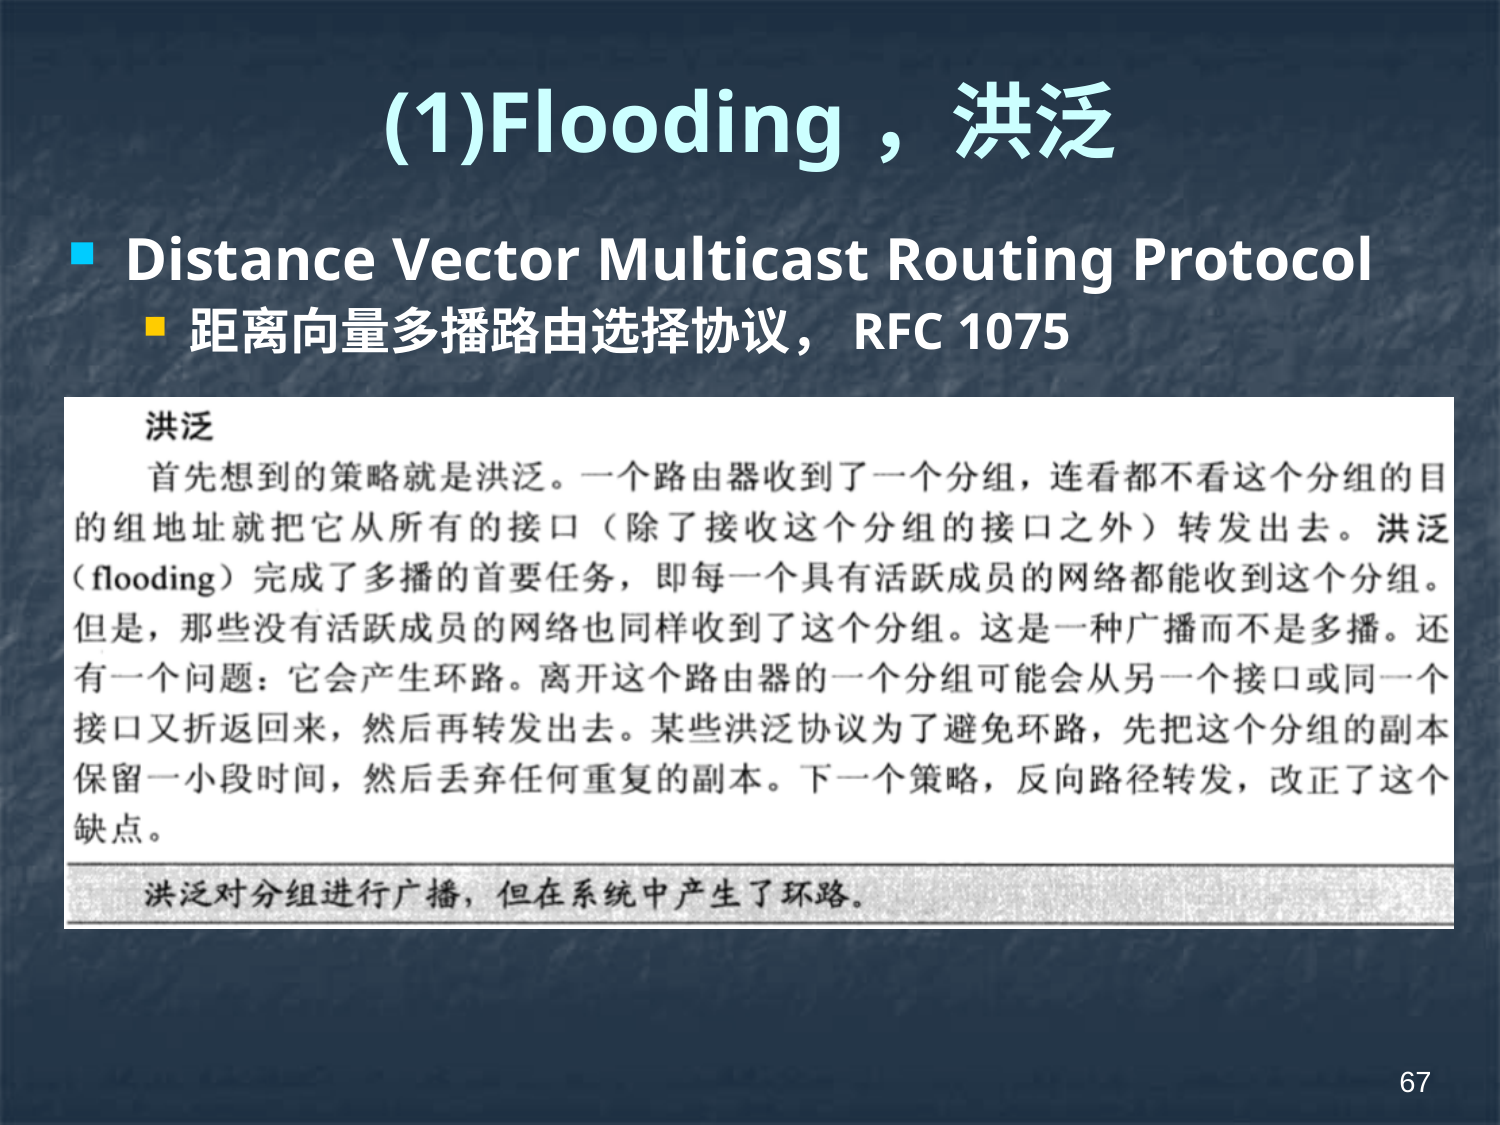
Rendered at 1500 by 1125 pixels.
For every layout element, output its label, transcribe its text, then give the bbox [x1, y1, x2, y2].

slide_number 67 [1096, 1034, 1447, 1106]
picture [64, 397, 1454, 929]
title (1)Flooding，洪泛 [53, 19, 1447, 220]
list Distance Vector Multicast Routing Protocol 距离向量多播路由选择协议，RFC 1075 [53, 220, 1447, 504]
